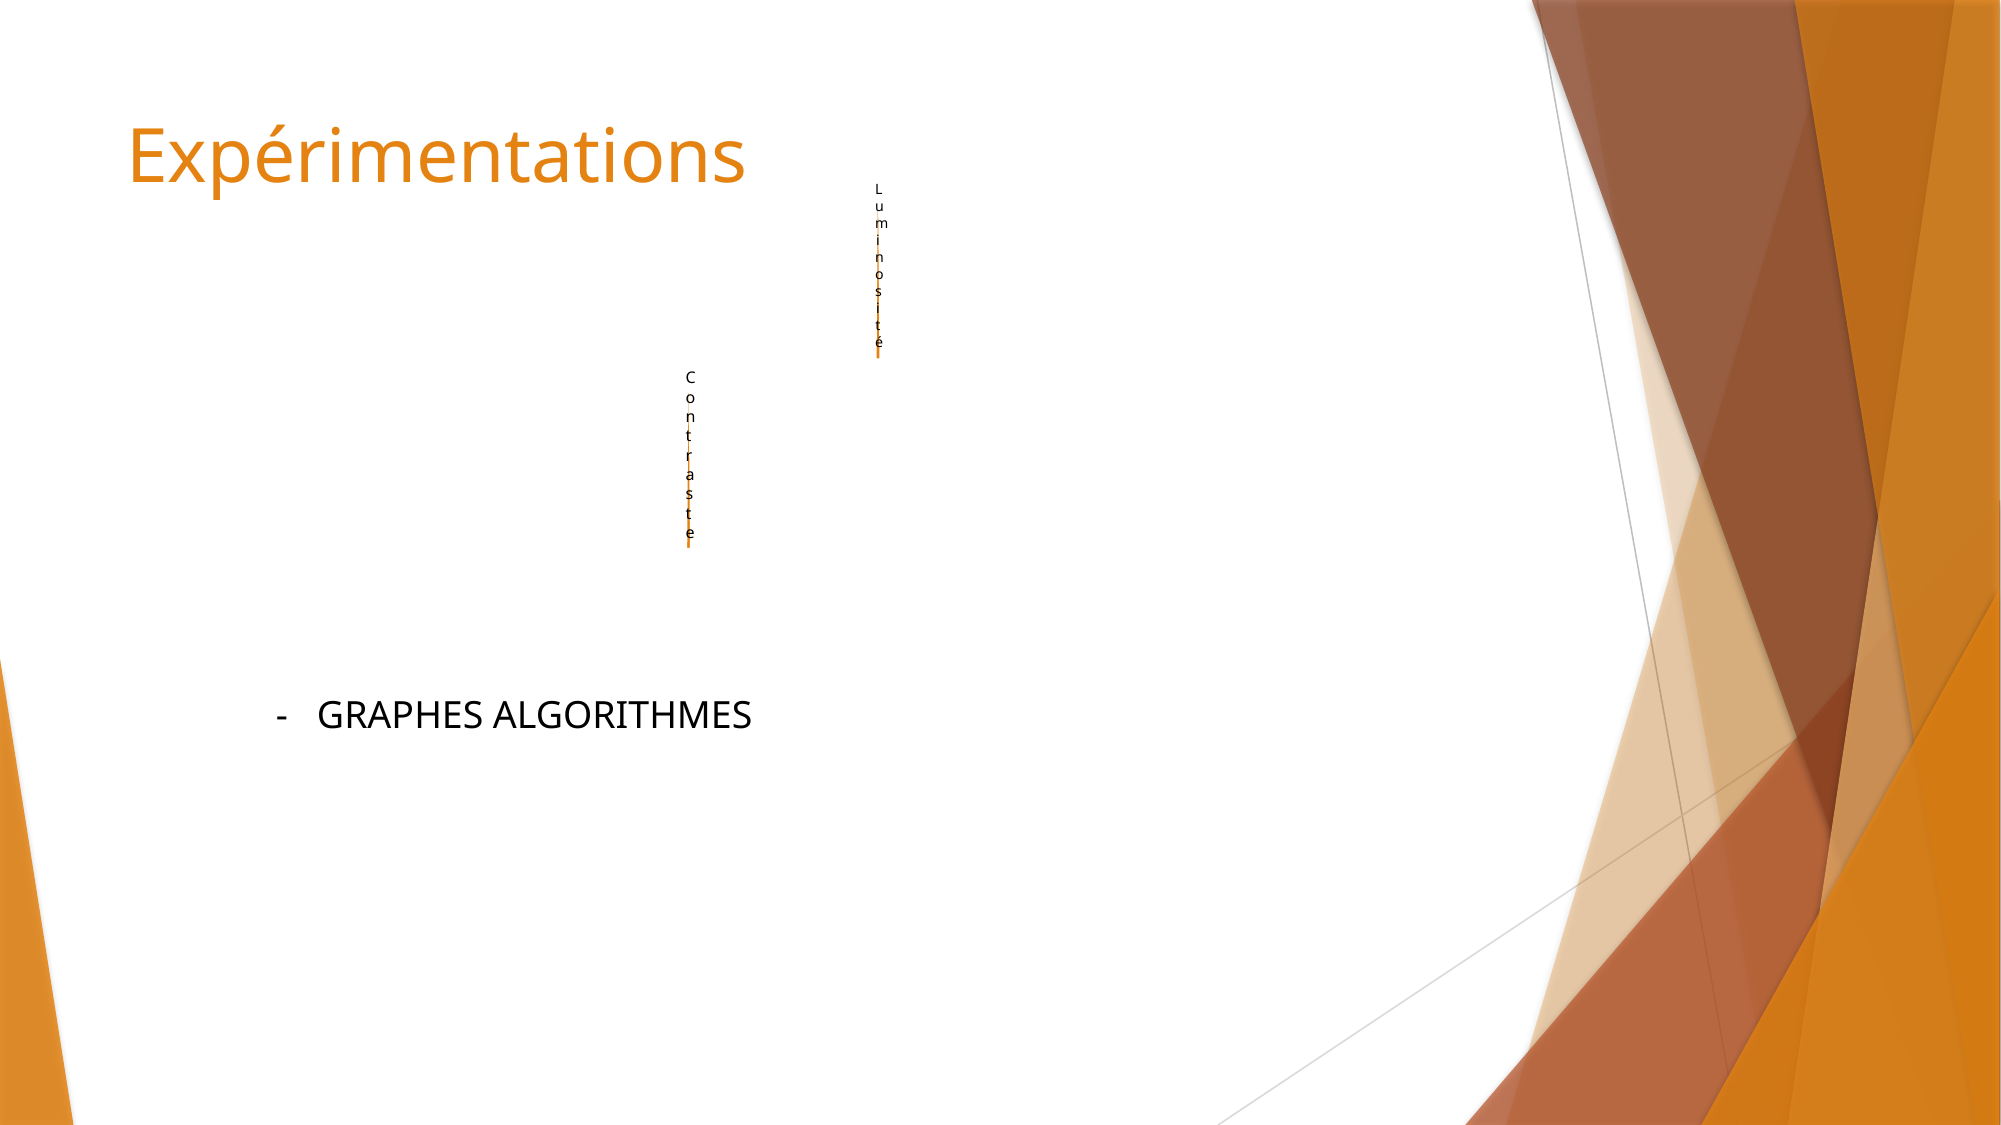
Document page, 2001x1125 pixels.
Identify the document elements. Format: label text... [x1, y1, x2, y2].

title Expérimentations [111, 99, 1522, 317]
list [782, 198, 1343, 579]
text_box - GRAPHES ALGORITHMES [261, 684, 768, 744]
